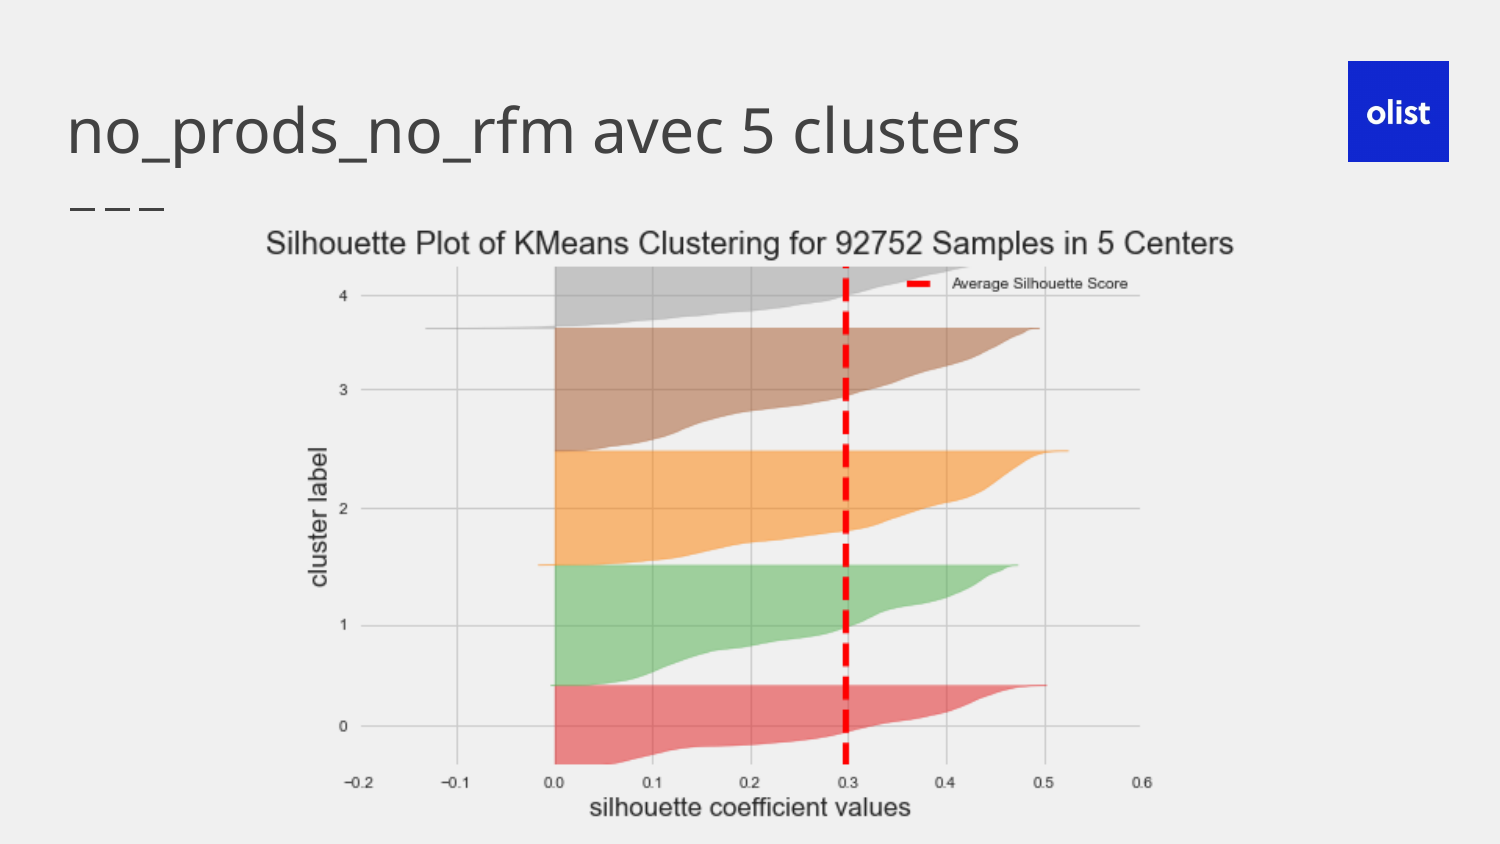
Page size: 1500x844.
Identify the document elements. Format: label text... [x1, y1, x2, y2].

title no_prods_no_rfm avec 5 clusters [51, 61, 1449, 182]
picture [255, 220, 1245, 832]
